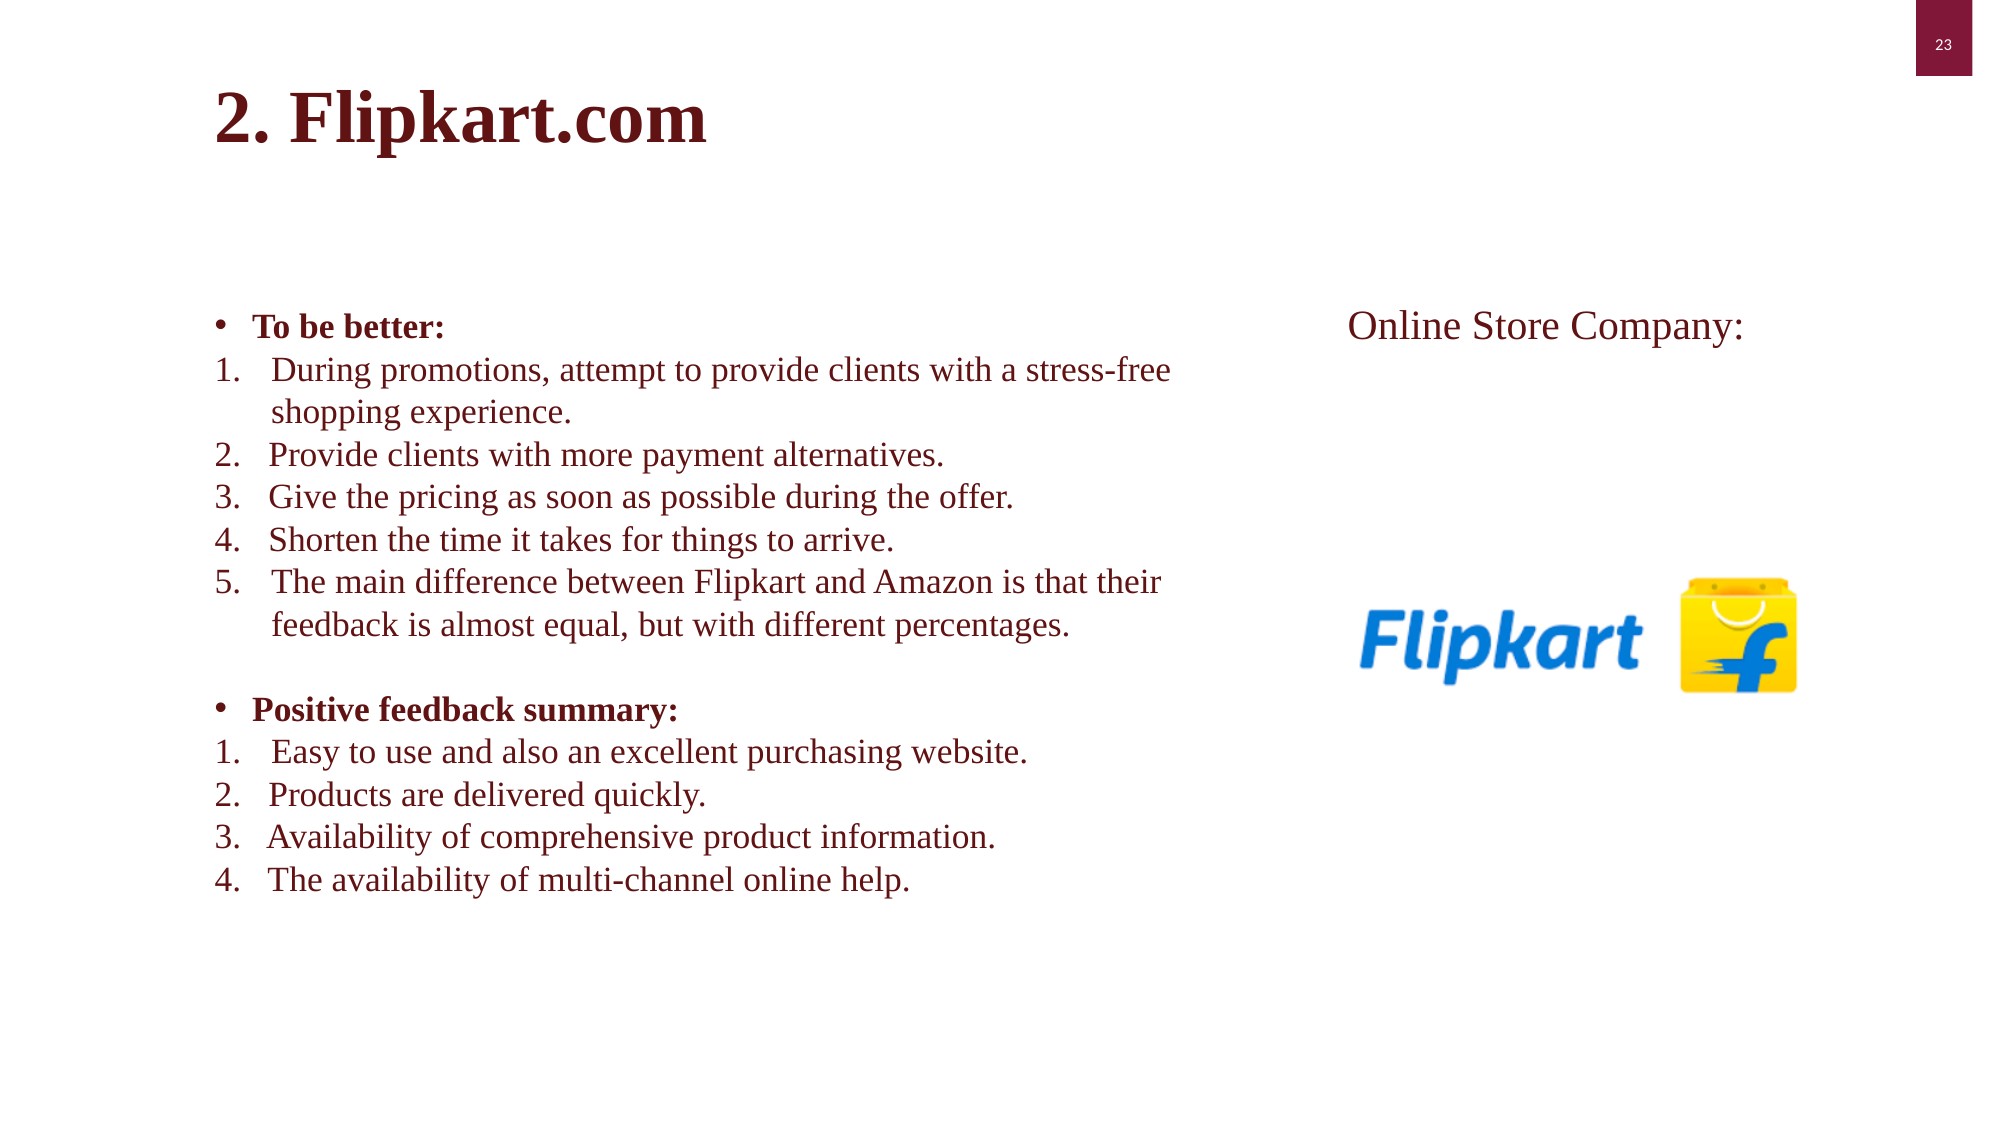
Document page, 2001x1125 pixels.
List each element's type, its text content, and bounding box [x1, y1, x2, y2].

text_box 2. Flipkart.com [199, 70, 1800, 263]
text_box To be better: During promotions, attempt to provide clients with a stress-free shopping experience. 2. Provide clients with more payment alternatives. 3. Give the pricing as soon as possible during the offer. 4. Shorten the time it takes for things to arrive. The main difference between Flipkart and Amazon is that their feedback is almost equal, but with different percentages. Positive feedback summary: Easy to use and also an excellent purchasing website. 2. Products are delivered quickly. 3. Availability of comprehensive product information. 4. The availability of multi-channel online help. [199, 295, 1283, 996]
text_box Online Store Company: [1332, 295, 1800, 996]
picture [1357, 539, 1800, 753]
